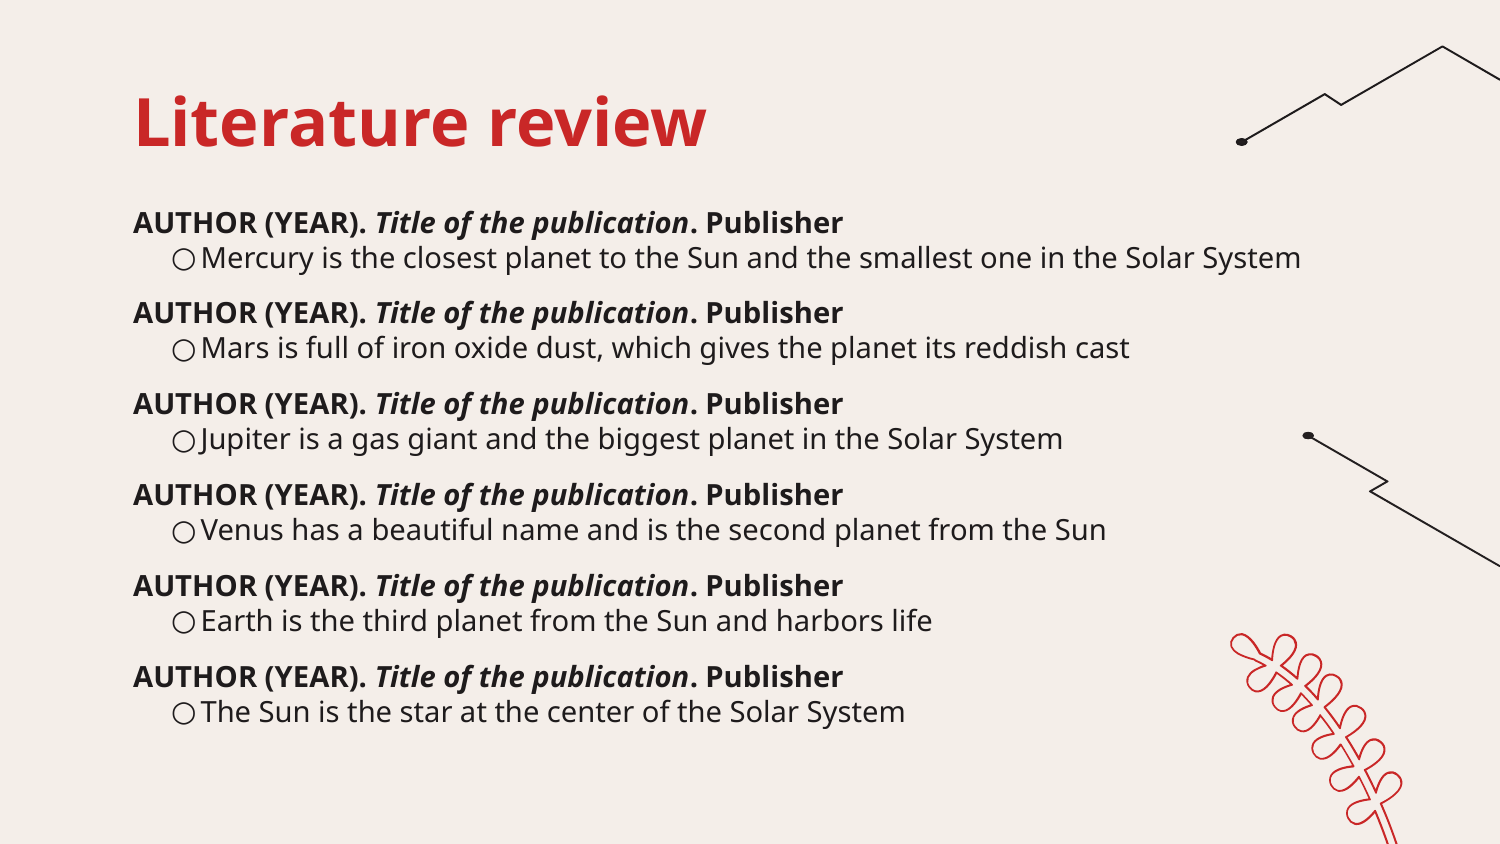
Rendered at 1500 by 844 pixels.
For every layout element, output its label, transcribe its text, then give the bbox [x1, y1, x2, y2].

title Literature review [118, 72, 1382, 167]
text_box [1211, 642, 1422, 838]
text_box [1302, 432, 1500, 567]
list AUTHOR (YEAR). Title of the publication. Publisher Mercury is the closest planet to the Sun and the smallest one in the Solar System AUTHOR (YEAR). Title of the publication. Publisher Mars is full of iron oxide dust, which gives the planet its reddish cast AUTHOR (YEAR). Title of the publication. Publisher Jupiter is a gas giant and the biggest planet in the Solar System AUTHOR (YEAR). Title of the publication. Publisher Venus has a beautiful name and is the second planet from the Sun AUTHOR (YEAR). Title of the publication. Publisher Earth is the third planet from the Sun and harbors life AUTHOR (YEAR). Title of the publication. Publisher The Sun is the star at the center of the Solar System [118, 189, 1382, 750]
